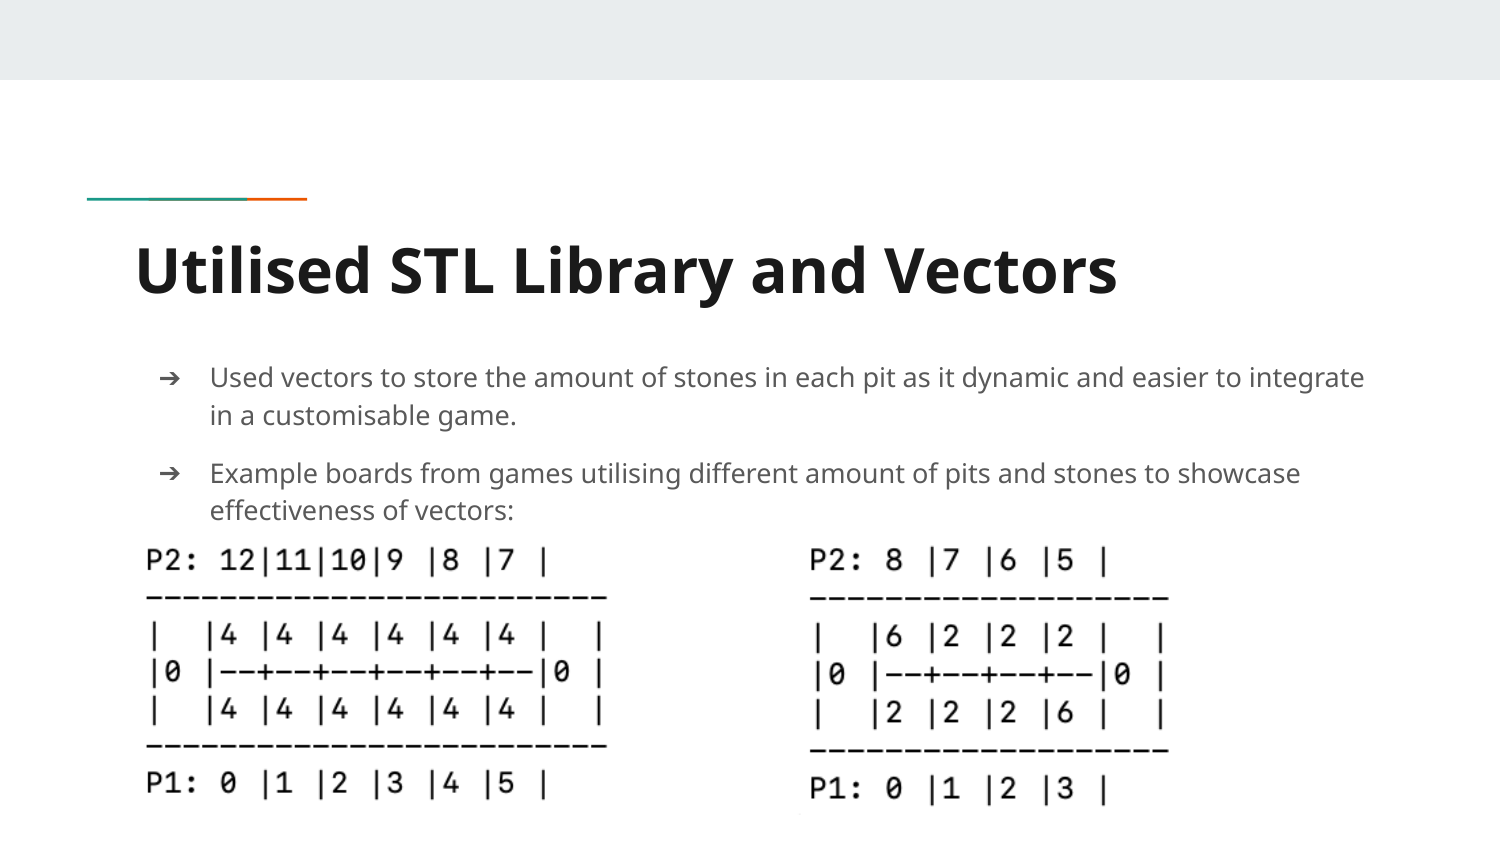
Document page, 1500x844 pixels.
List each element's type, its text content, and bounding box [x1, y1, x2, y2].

picture [779, 524, 1222, 815]
title Utilised STL Library and Vectors [119, 216, 1381, 305]
list Used vectors to store the amount of stones in each pit as it dynamic and easier to integrate in a customisable game. Example boards from games utilising different amount of pits and stones to showcase effectiveness of vectors: [119, 341, 1381, 712]
picture [119, 533, 672, 806]
